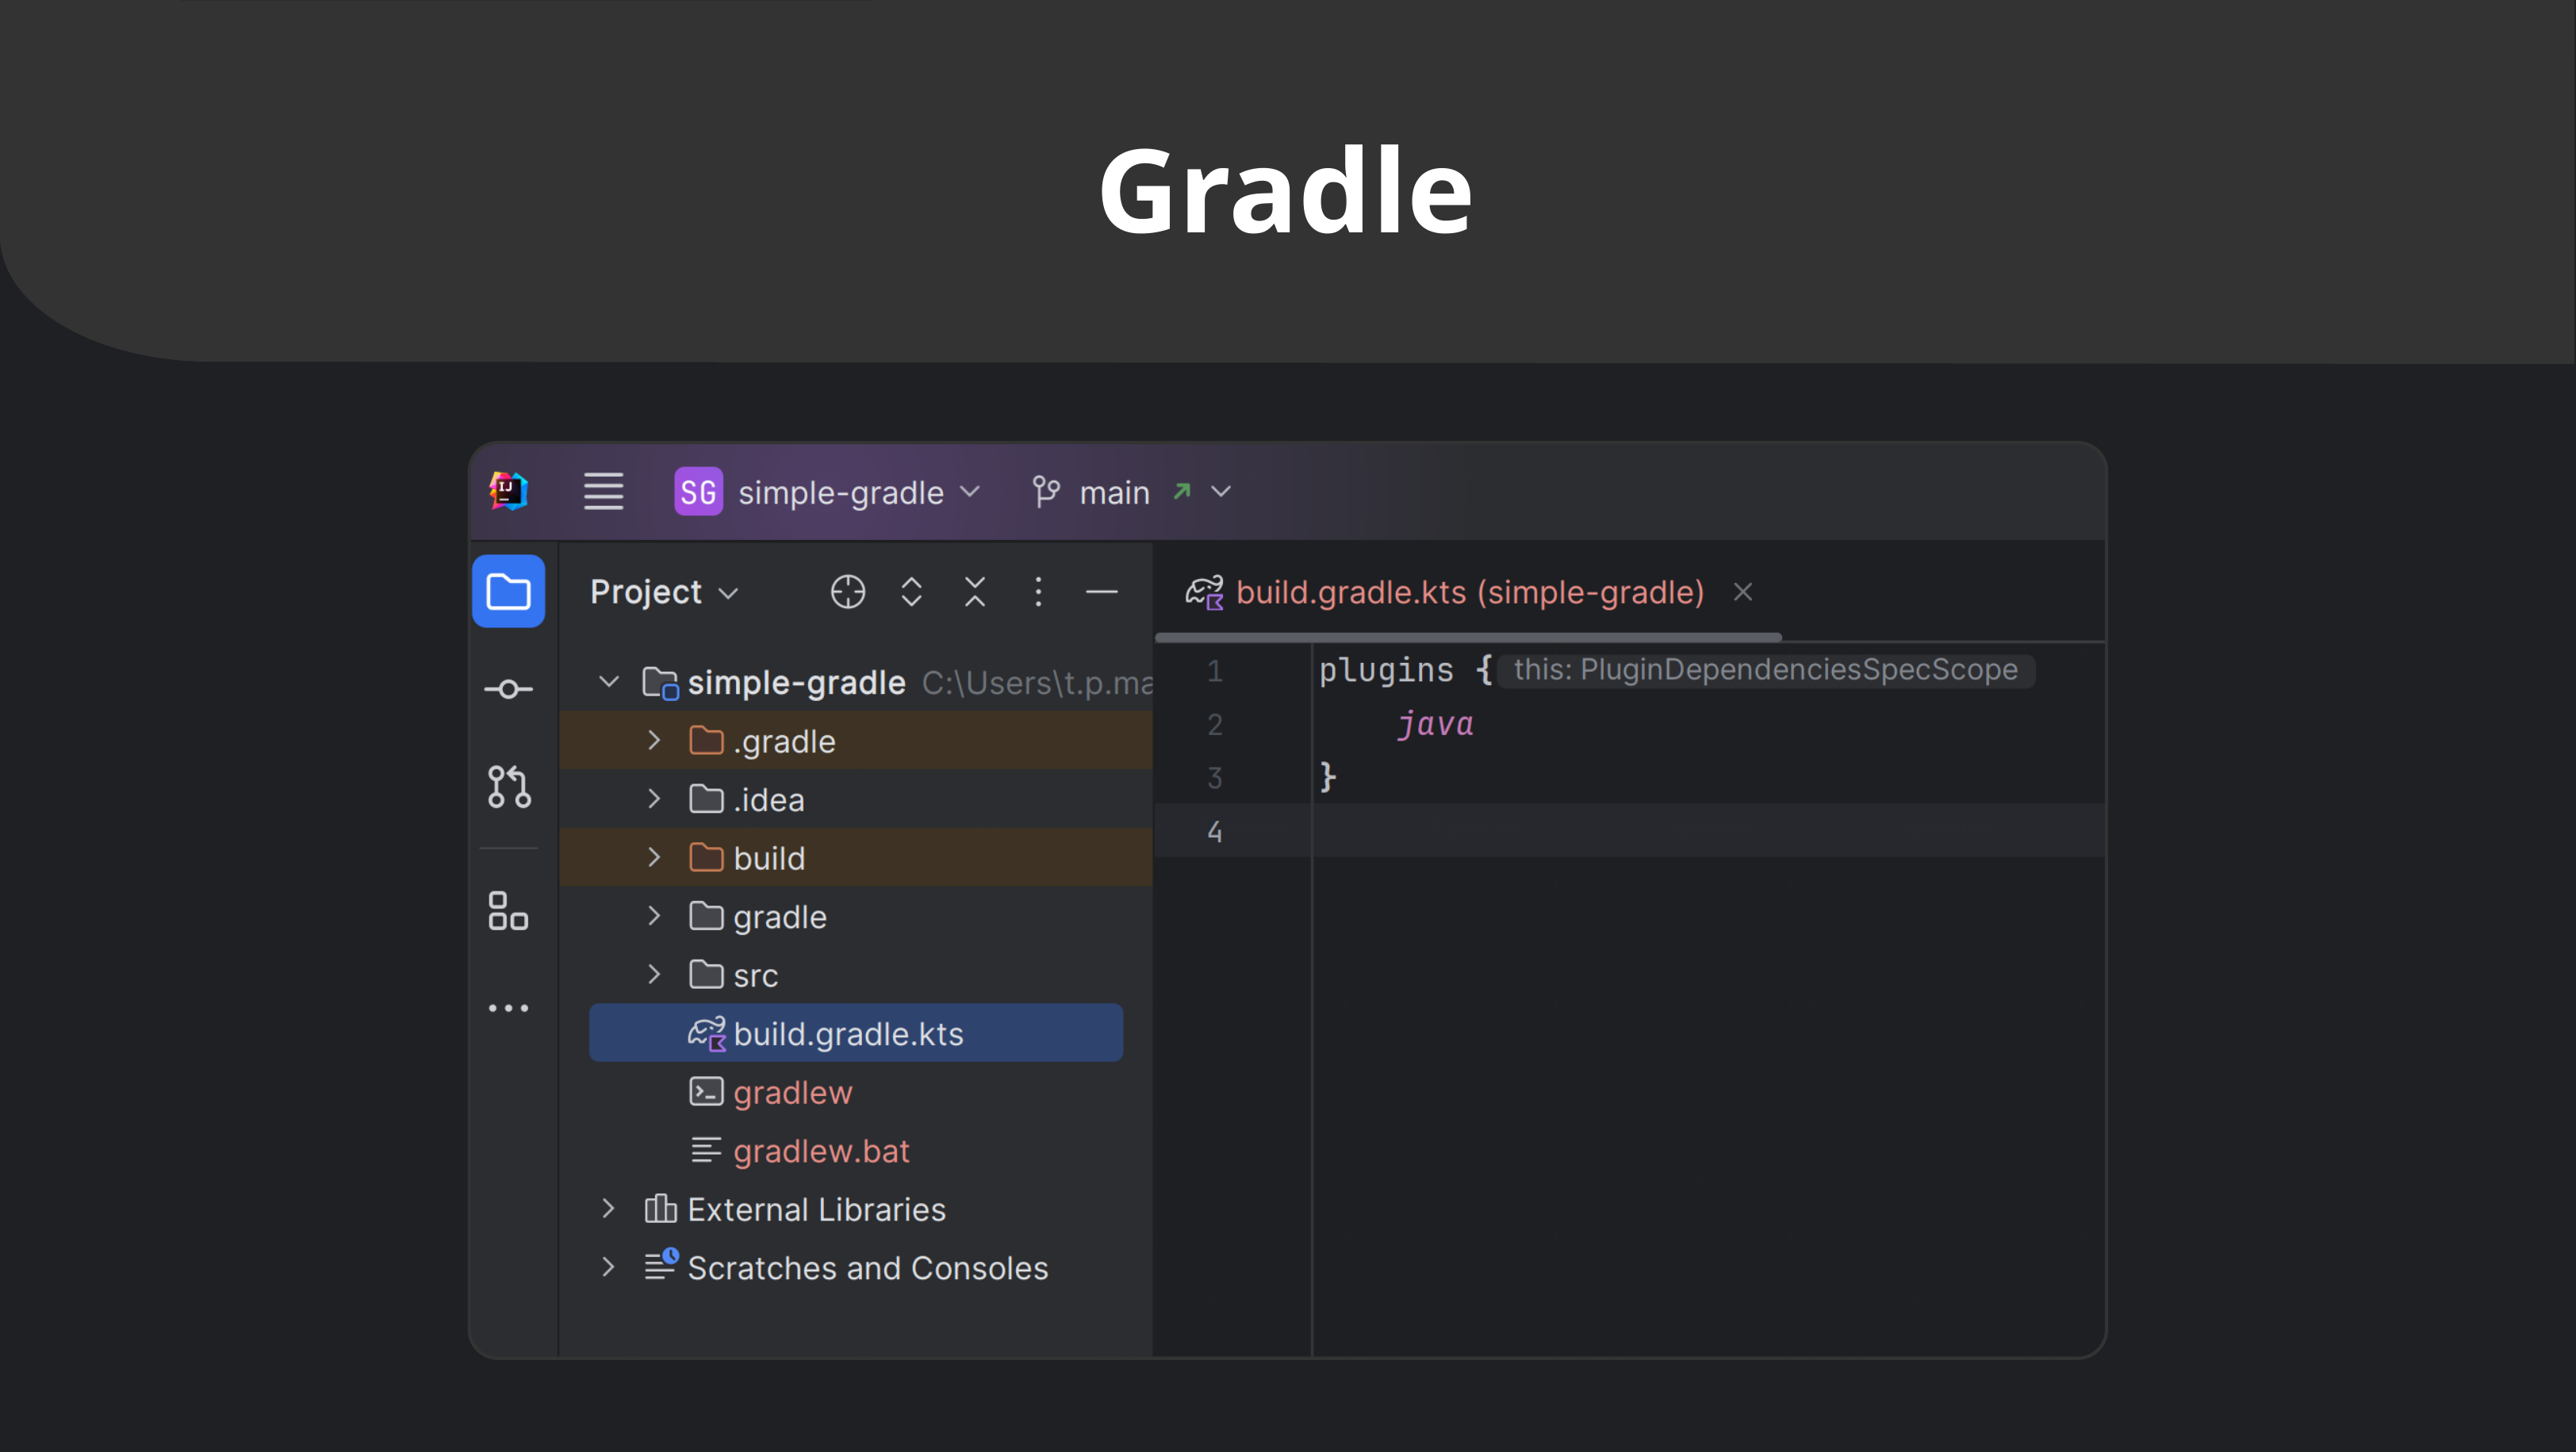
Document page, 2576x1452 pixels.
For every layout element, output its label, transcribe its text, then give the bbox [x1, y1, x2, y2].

text_box [0, 0, 2575, 365]
picture [469, 442, 2107, 1358]
text_box Gradle [93, 117, 2478, 257]
